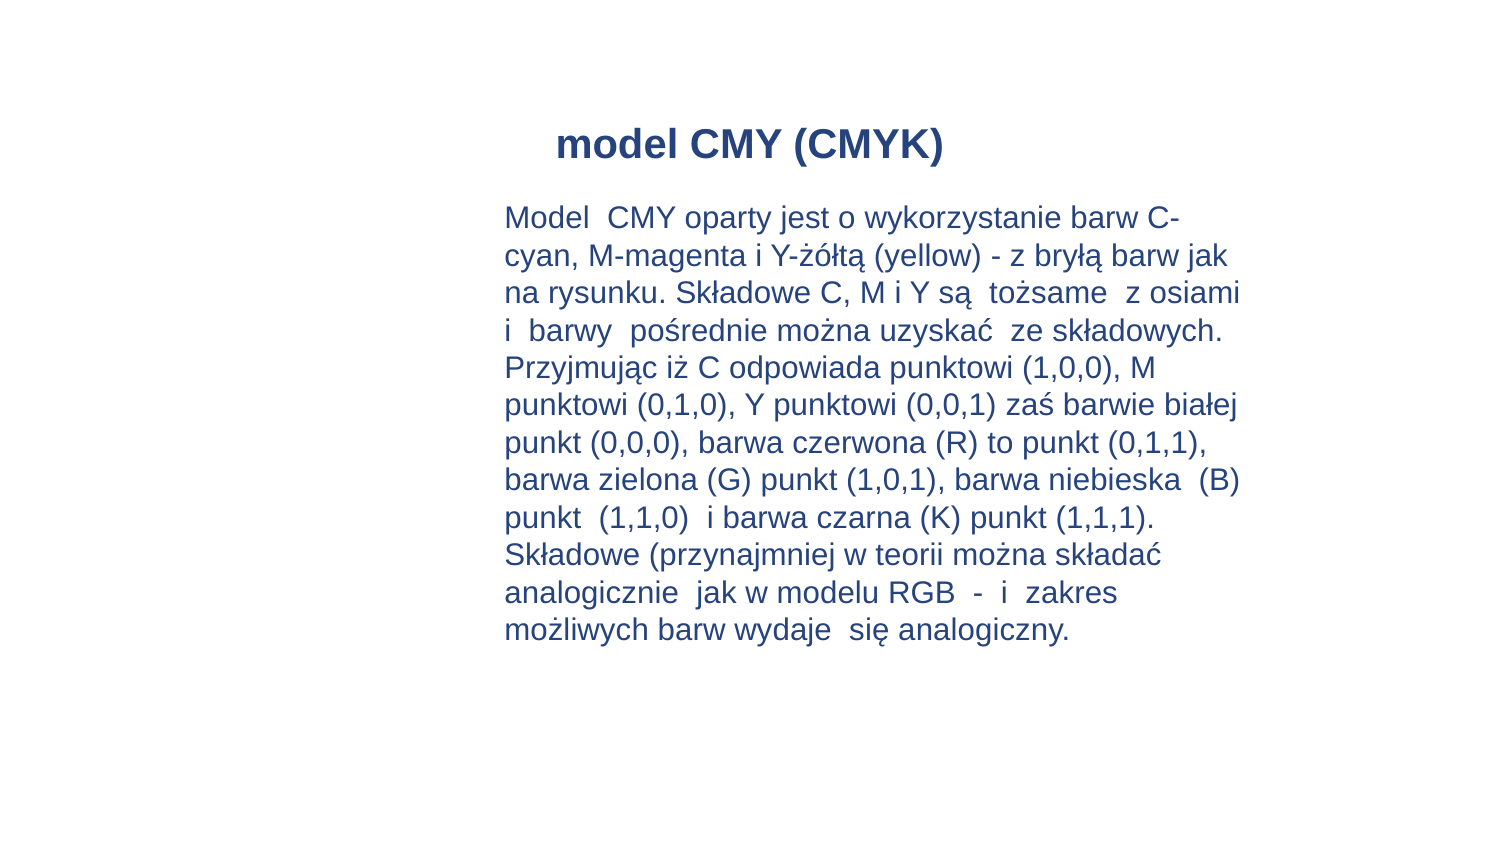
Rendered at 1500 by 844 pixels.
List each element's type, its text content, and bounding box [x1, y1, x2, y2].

text_box Model CMY oparty jest o wykorzystanie barw C-cyan, M-magenta i Y-żółtą (yellow) - z bryłą barw jak na rysunku. Składowe C, M i Y są tożsame z osiami i barwy pośrednie można uzyskać ze składowych. Przyjmując iż C odpowiada punktowi (1,0,0), M punktowi (0,1,0), Y punktowi (0,0,1) zaś barwie białej punkt (0,0,0), barwa czerwona (R) to punkt (0,1,1), barwa zielona (G) punkt (1,0,1), barwa niebieska (B) punkt (1,1,0) i barwa czarna (K) punkt (1,1,1). Składowe (przynajmniej w teorii można składać analogicznie jak w modelu RGB - i zakres możliwych barw wydaje się analogiczny. [493, 191, 1265, 653]
title model CMY (CMYK) [75, 33, 1425, 175]
